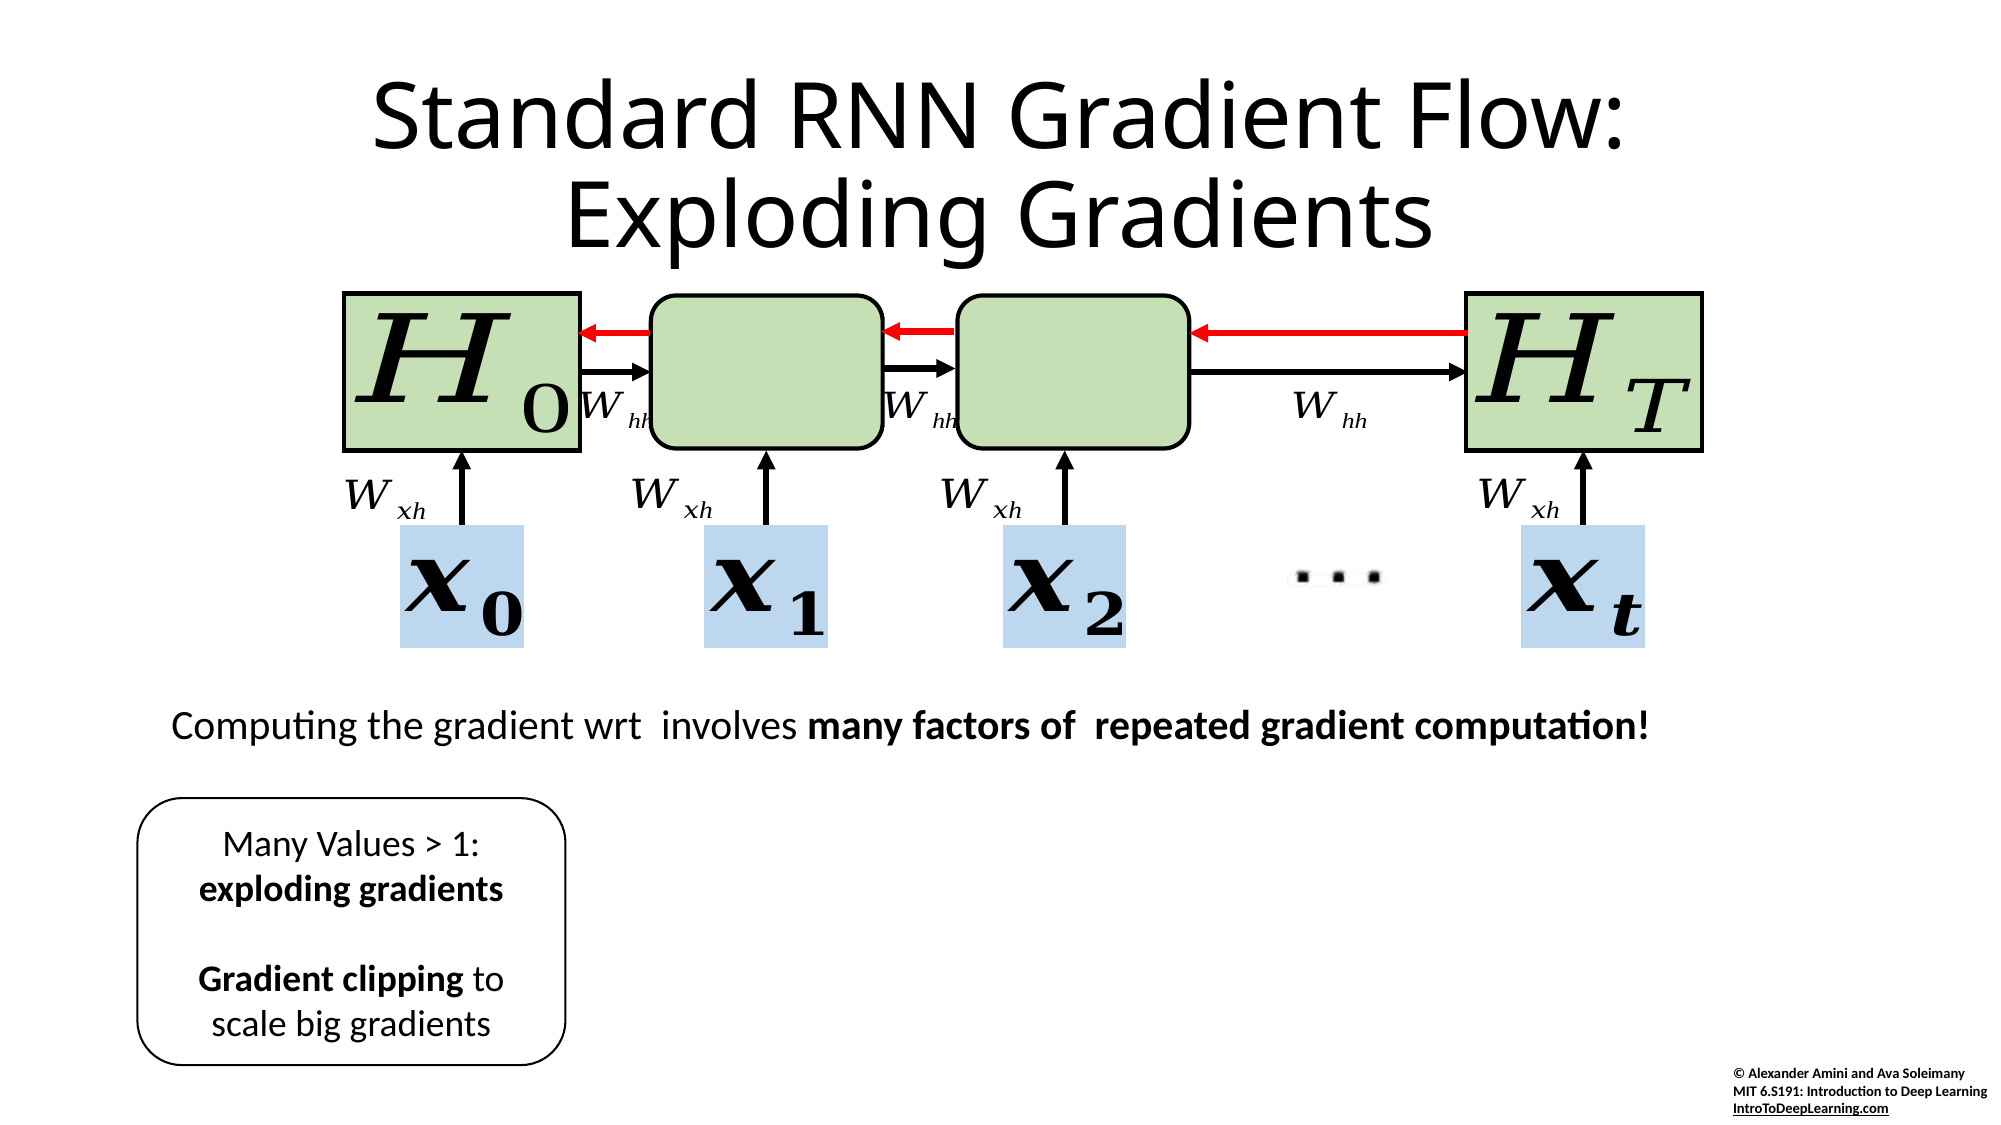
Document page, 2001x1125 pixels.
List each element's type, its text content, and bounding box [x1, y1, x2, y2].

text_box [956, 294, 1191, 450]
text_box [649, 294, 884, 450]
text_box Many Values > 1: exploding gradients Gradient clipping to scale big gradients [136, 797, 567, 1067]
picture [1261, 521, 1397, 632]
title Standard RNN Gradient Flow: Exploding Gradients [137, 59, 1863, 278]
